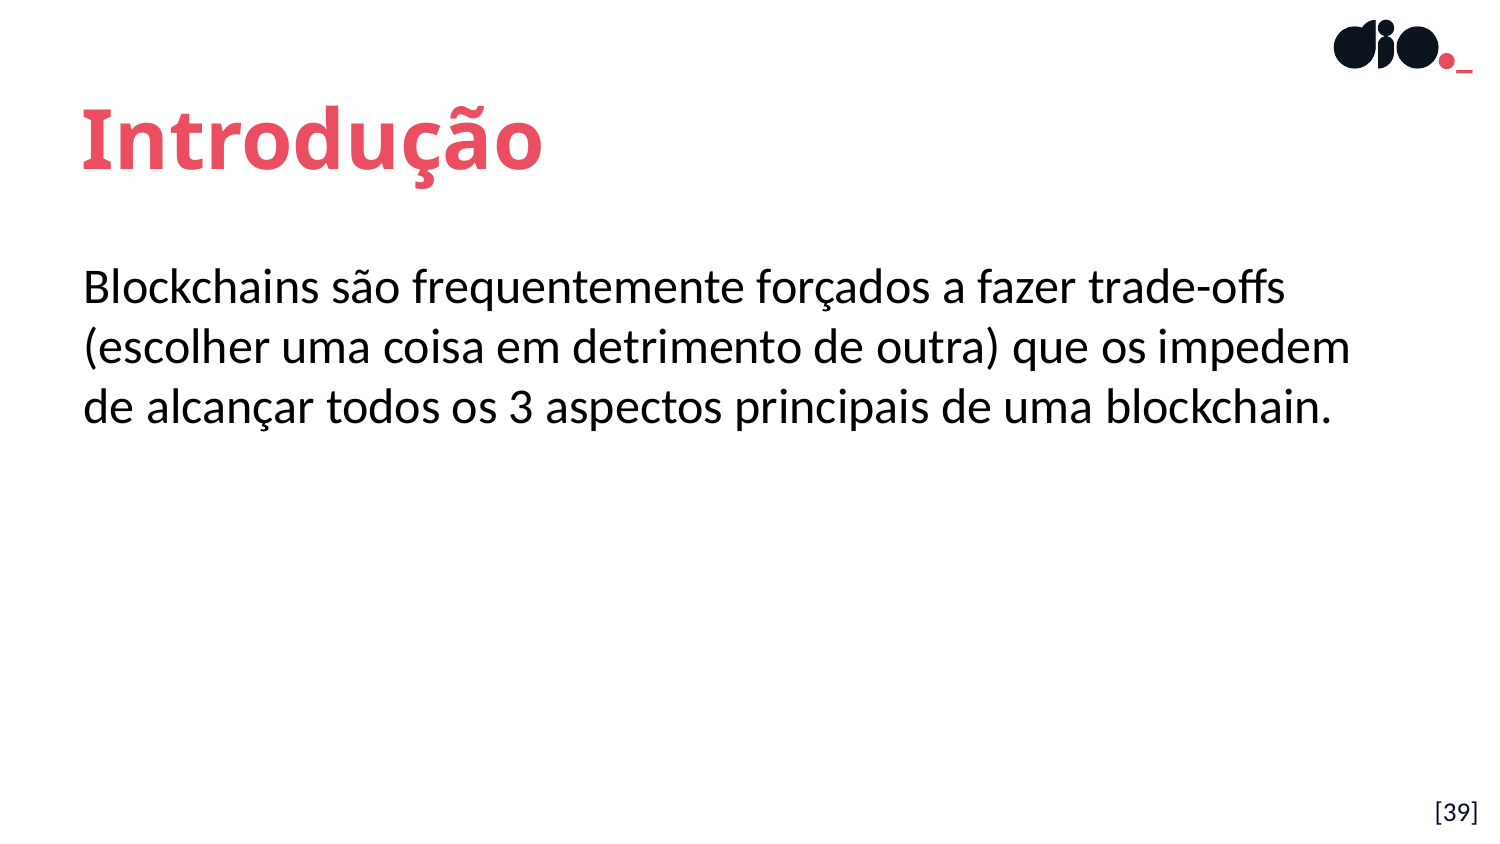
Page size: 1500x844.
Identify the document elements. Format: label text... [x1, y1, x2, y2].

slide_number [39] [1403, 779, 1494, 844]
picture [1333, 19, 1473, 74]
text_box Blockchains são frequentemente forçados a fazer trade-offs (escolher uma coisa em detrimento de outra) que os impedem de alcançar todos os 3 aspectos principais de uma blockchain. [68, 245, 1422, 476]
text_box Introdução [66, 58, 1382, 198]
